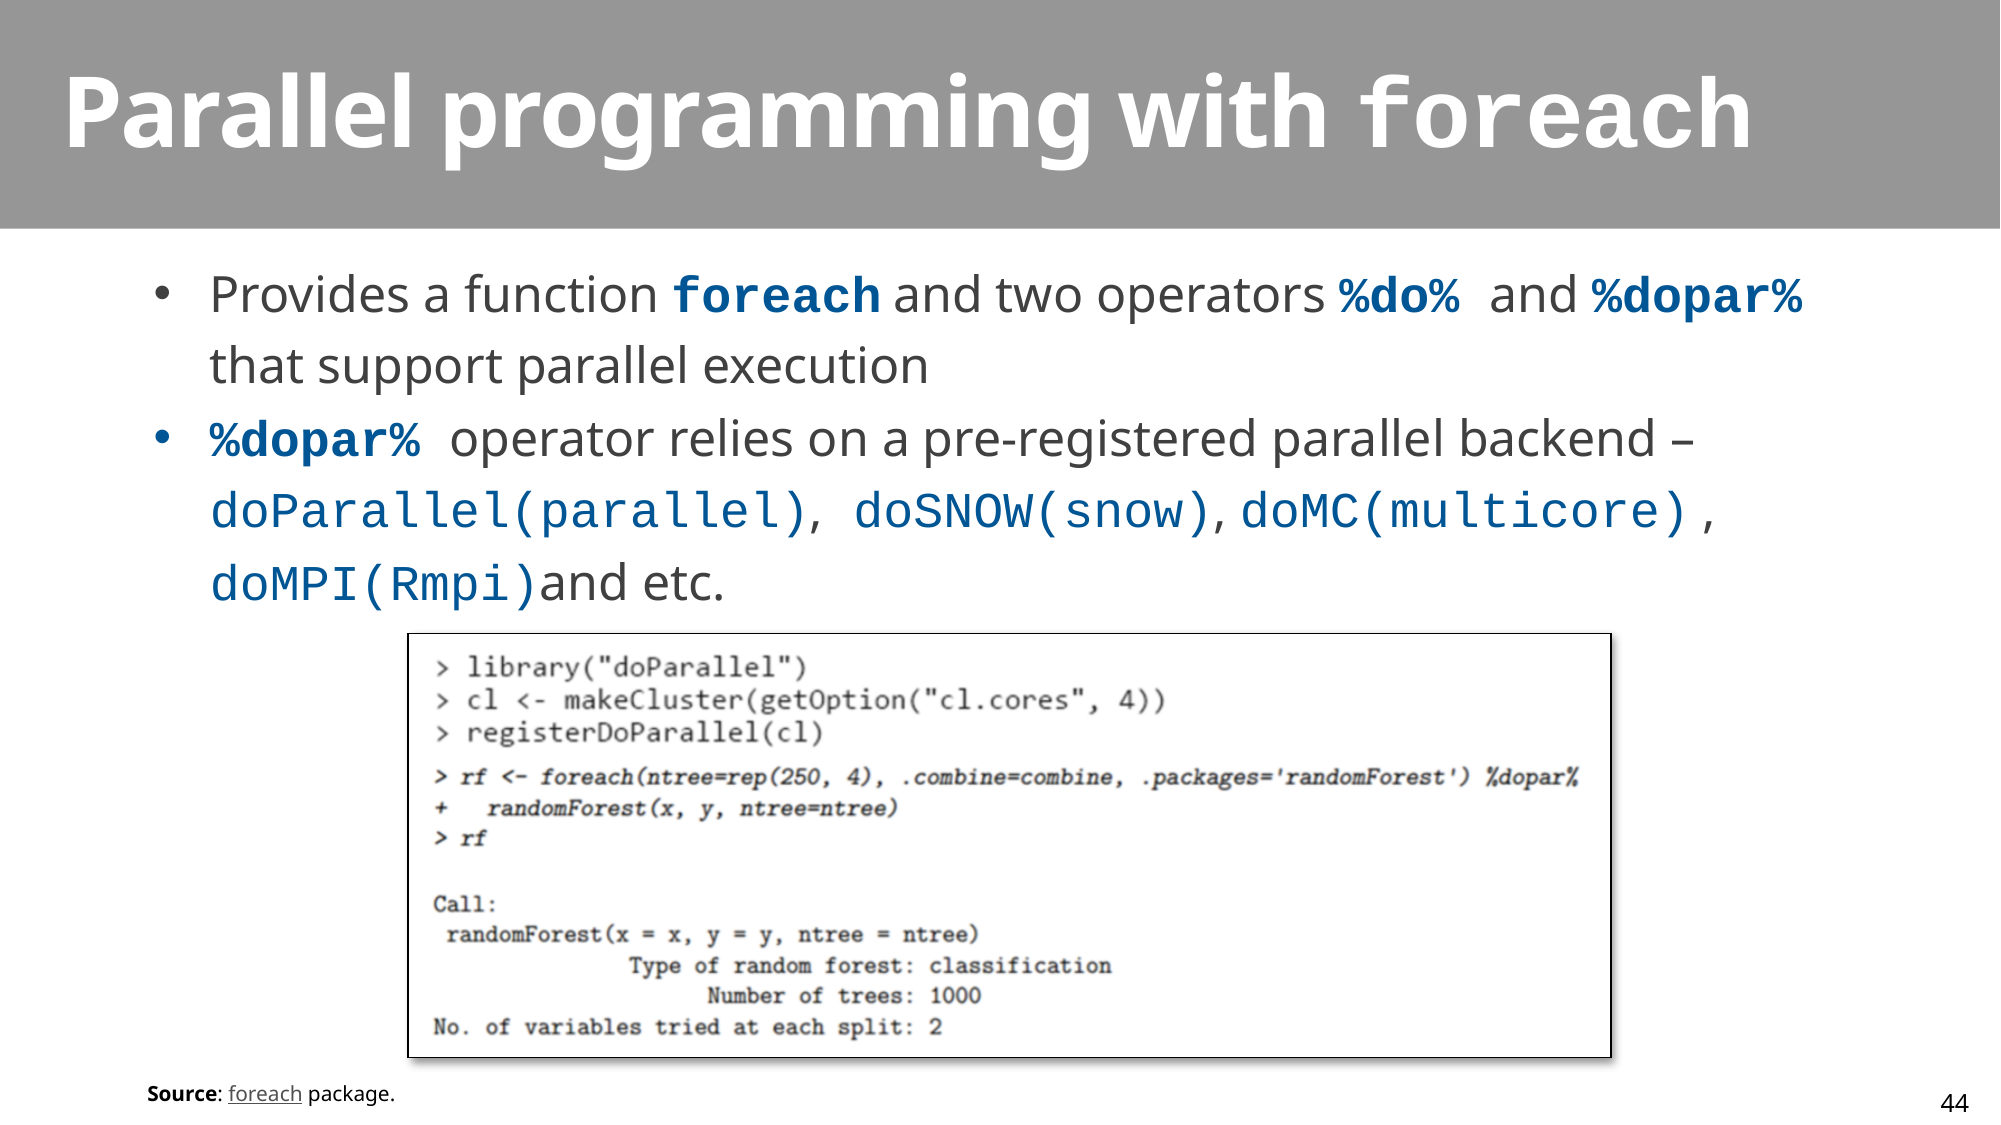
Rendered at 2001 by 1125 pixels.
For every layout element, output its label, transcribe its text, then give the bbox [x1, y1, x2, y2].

text_box Provides a function foreach and two operators %do% and %dopar% that support parallel execution %dopar% operator relies on a pre-registered parallel backend – doParallel(parallel), doSNOW(snow), doMC(multicore) , doMPI(Rmpi)and etc. [138, 242, 1881, 618]
text_box Source: foreach package. [132, 1073, 411, 1116]
text_box 44 [1925, 1079, 2000, 1125]
text_box [0, 0, 2000, 229]
text_box Parallel programming with foreach [37, 47, 1951, 196]
picture [408, 634, 1611, 1058]
